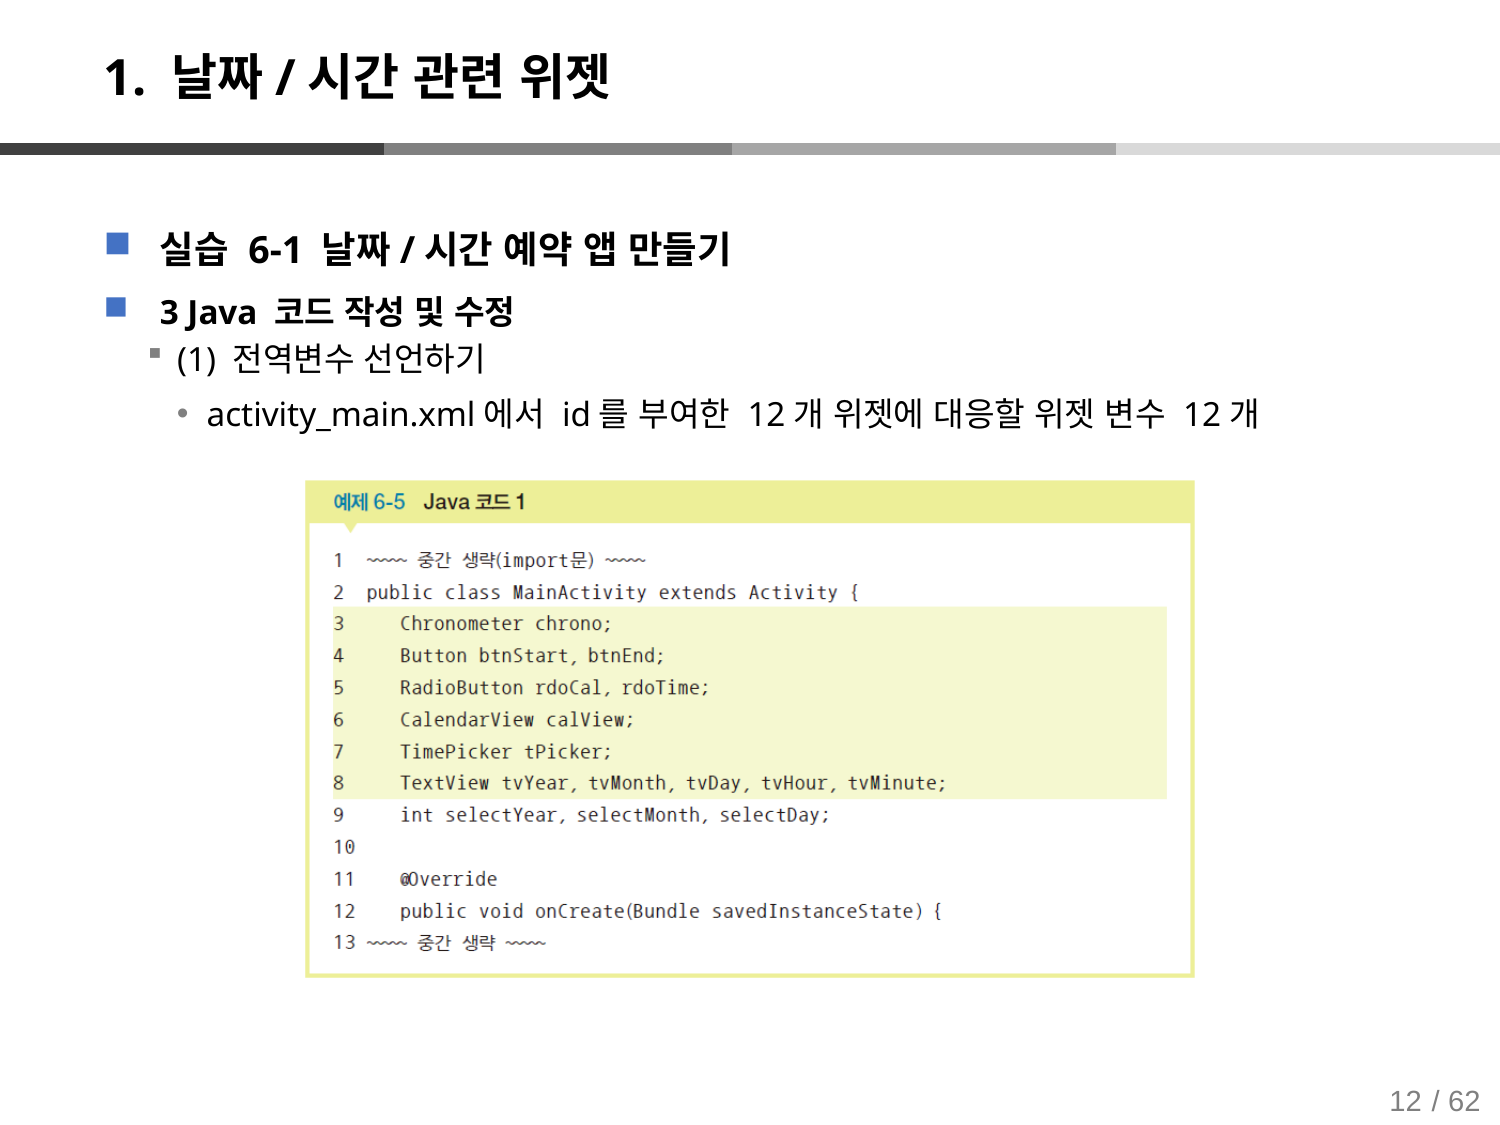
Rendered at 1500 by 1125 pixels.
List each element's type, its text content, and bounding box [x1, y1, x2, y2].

title 1. 날짜/시간 관련 위젯 [88, 30, 1211, 121]
picture [301, 474, 1199, 981]
list 실습 6-1 날짜/시간 예약 앱 만들기 3 Java 코드 작성 및 수정 (1) 전역변수 선언하기 activity_main.xml에서 id를 부여한 12개 위젯에 대응할 위젯 변수 12개 [88, 196, 1436, 1083]
